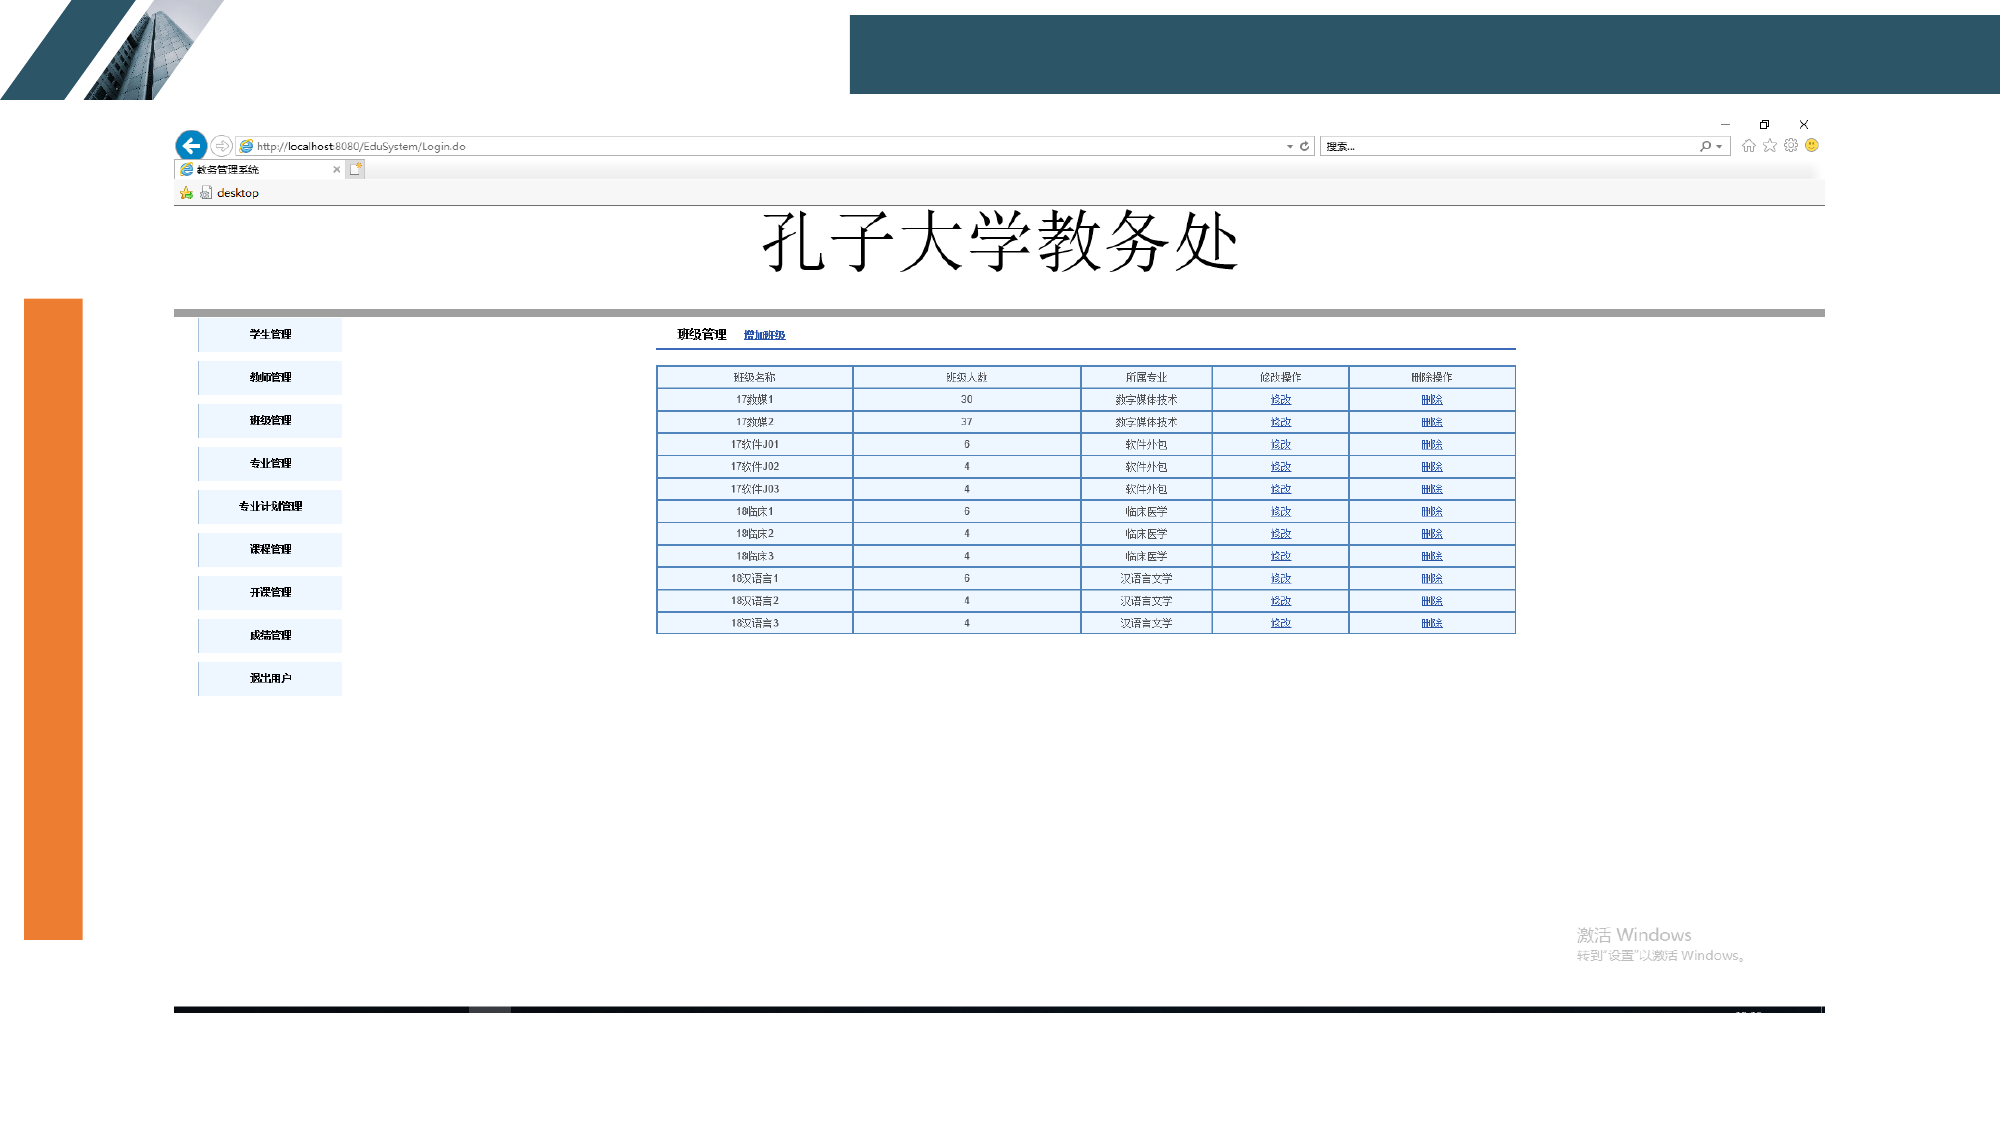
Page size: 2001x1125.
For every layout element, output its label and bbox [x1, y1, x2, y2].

text_box [23, 298, 84, 941]
text_box [900, 15, 2000, 94]
picture [174, 112, 1825, 1013]
text_box [0, 0, 900, 100]
